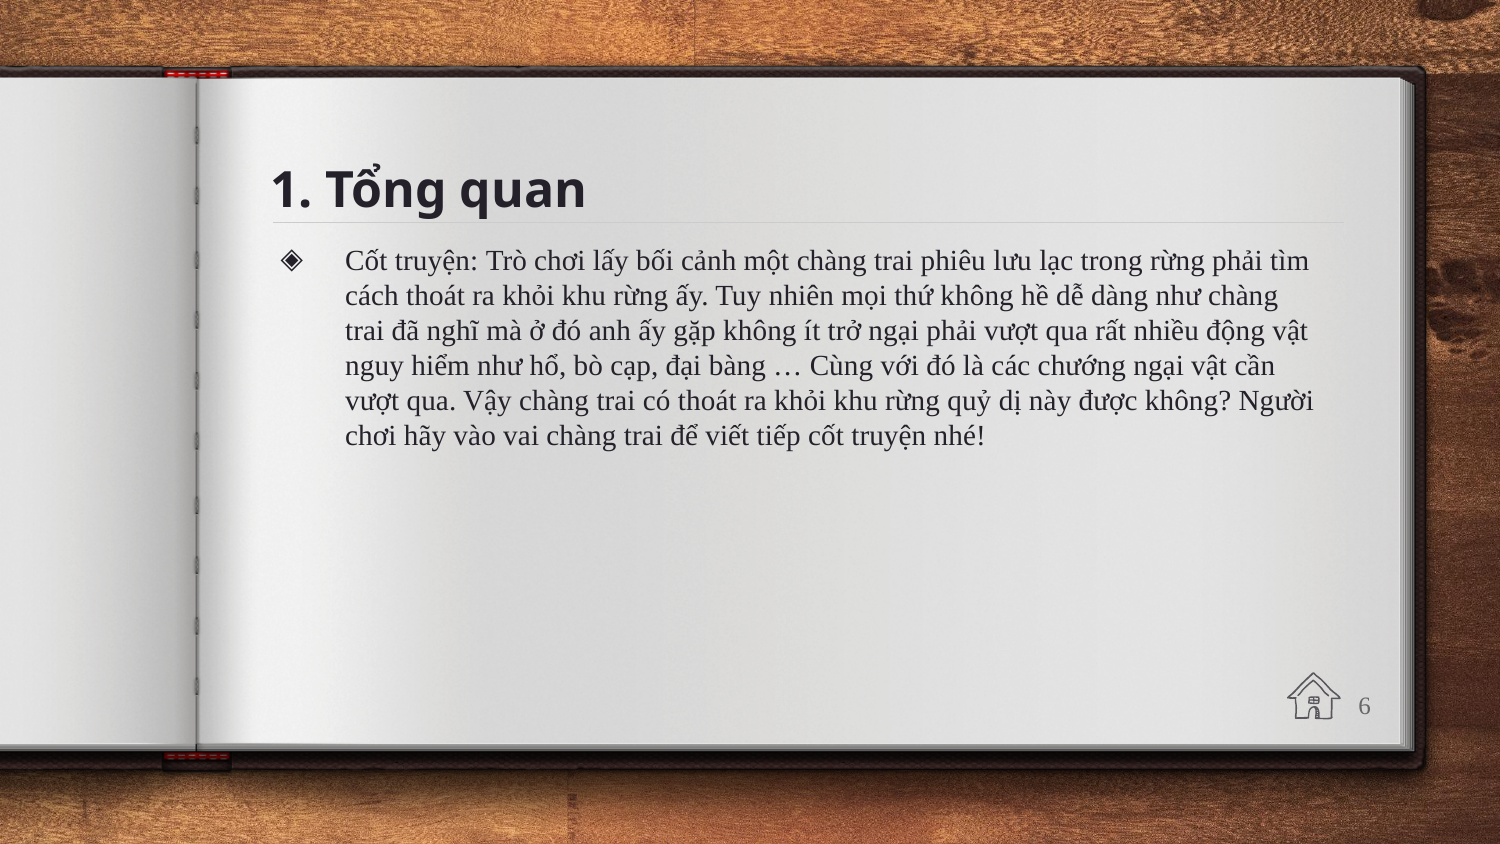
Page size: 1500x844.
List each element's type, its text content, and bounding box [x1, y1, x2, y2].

text_box [1286, 672, 1341, 720]
list Cốt truyện: Trò chơi lấy bối cảnh một chàng trai phiêu lưu lạc trong rừng phải tìm cách thoát ra khỏi khu rừng ấy. Tuy nhiên mọi thứ không hề dễ dàng như chàng trai đã nghĩ mà ở đó anh ấy gặp không ít trở ngại phải vượt qua rất nhiều động vật nguy hiểm như hổ, bò cạp, đại bàng … Cùng với đó là các chướng ngại vật cần vượt qua. Vậy chàng trai có thoát ra khỏi khu rừng quỷ dị này được không? Người chơi hãy vào vai chàng trai để viết tiếp cốt truyện nhé! [255, 226, 1341, 726]
picture [0, 0, 1500, 844]
title 1. Tổng quan [255, 117, 1341, 226]
slide_number 6 [1295, 672, 1386, 737]
